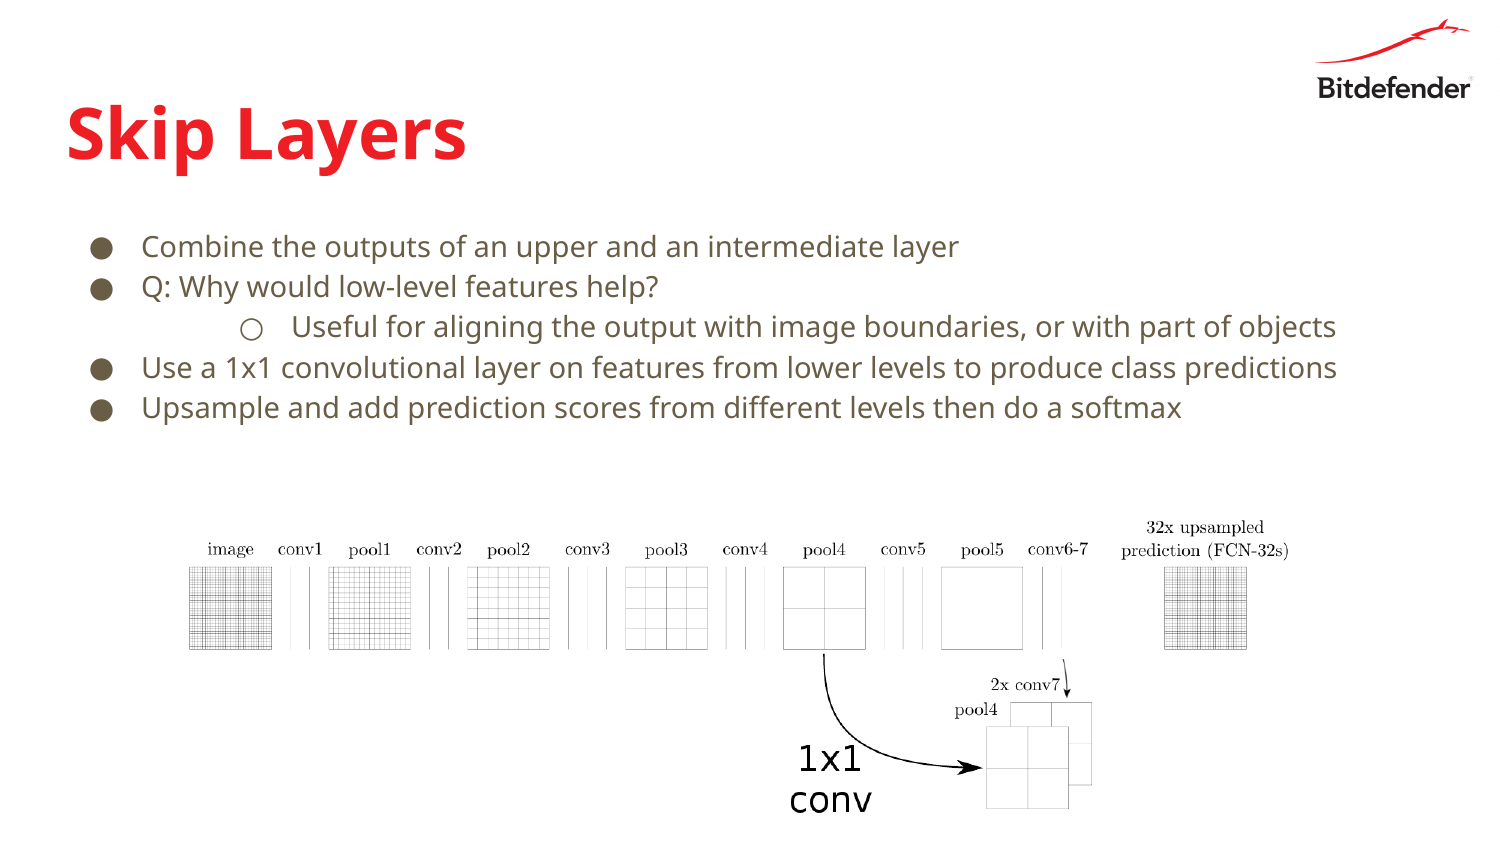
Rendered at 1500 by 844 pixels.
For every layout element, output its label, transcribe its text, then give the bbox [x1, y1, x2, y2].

picture [174, 509, 1326, 844]
title Skip Layers [51, 72, 1449, 189]
list Combine the outputs of an upper and an intermediate layer Q: Why would low-level features help? Useful for aligning the output with image boundaries, or with part of objects Use a 1x1 convolutional layer on features from lower levels to produce class predictions Upsample and add prediction scores from different levels then do a softmax [51, 207, 1409, 492]
picture [1289, 0, 1500, 118]
